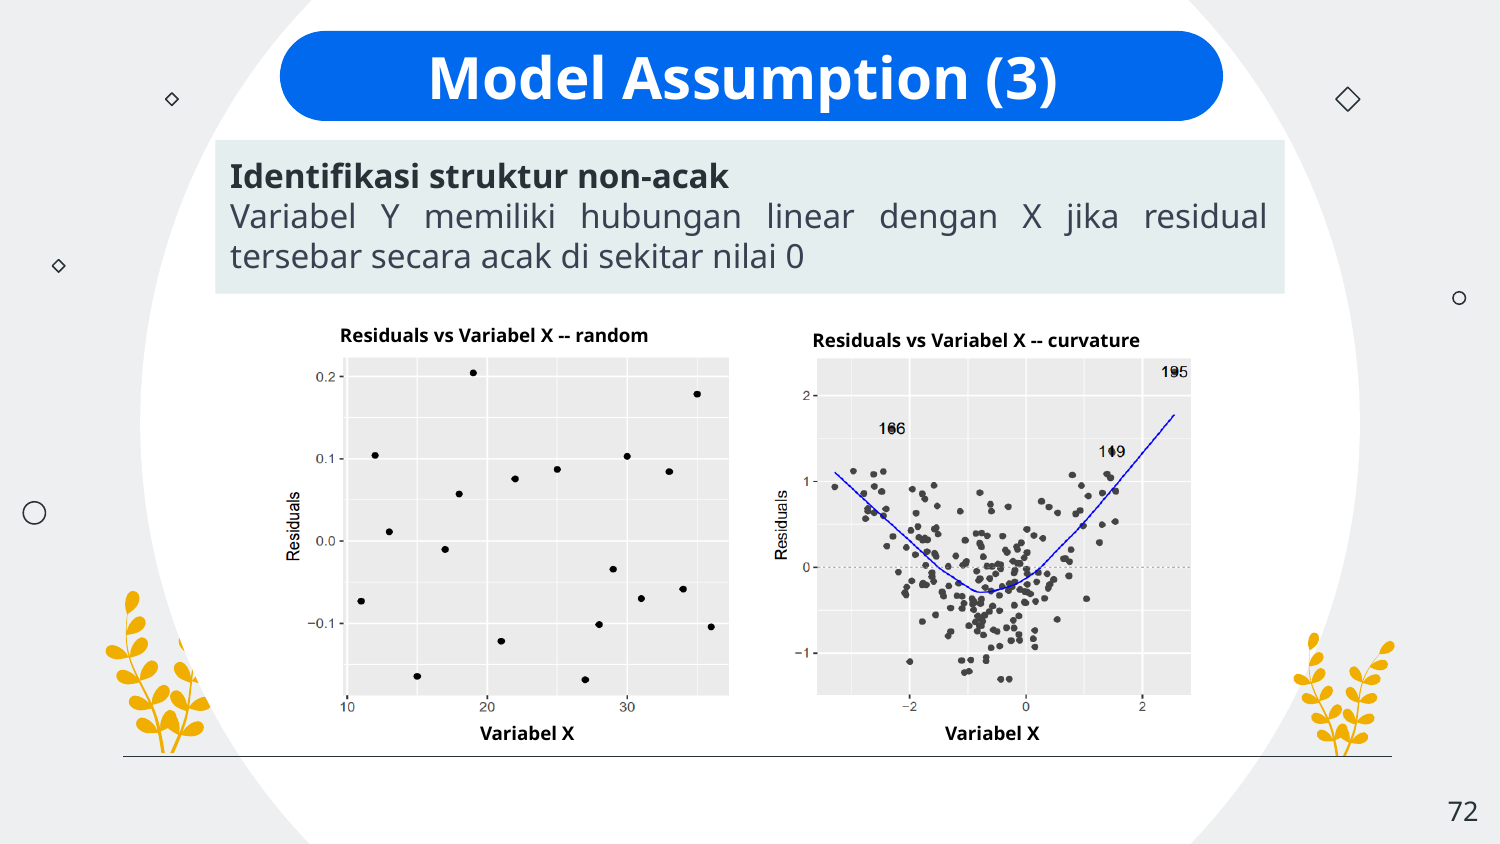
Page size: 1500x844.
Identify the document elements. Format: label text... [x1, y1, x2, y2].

text_box [302, 30, 1224, 121]
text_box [274, 316, 741, 752]
text_box [279, 45, 292, 107]
title Model Assumption (3) [292, 37, 1194, 116]
text_box Identifikasi struktur non-acak Variabel Y memiliki hubungan linear dengan X jika residual tersebar secara acak di sekitar nilai 0 [215, 139, 1285, 294]
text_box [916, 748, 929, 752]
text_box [771, 320, 1263, 740]
text_box Variabel X [929, 748, 1070, 753]
slide_number ‹#› [1403, 779, 1494, 844]
